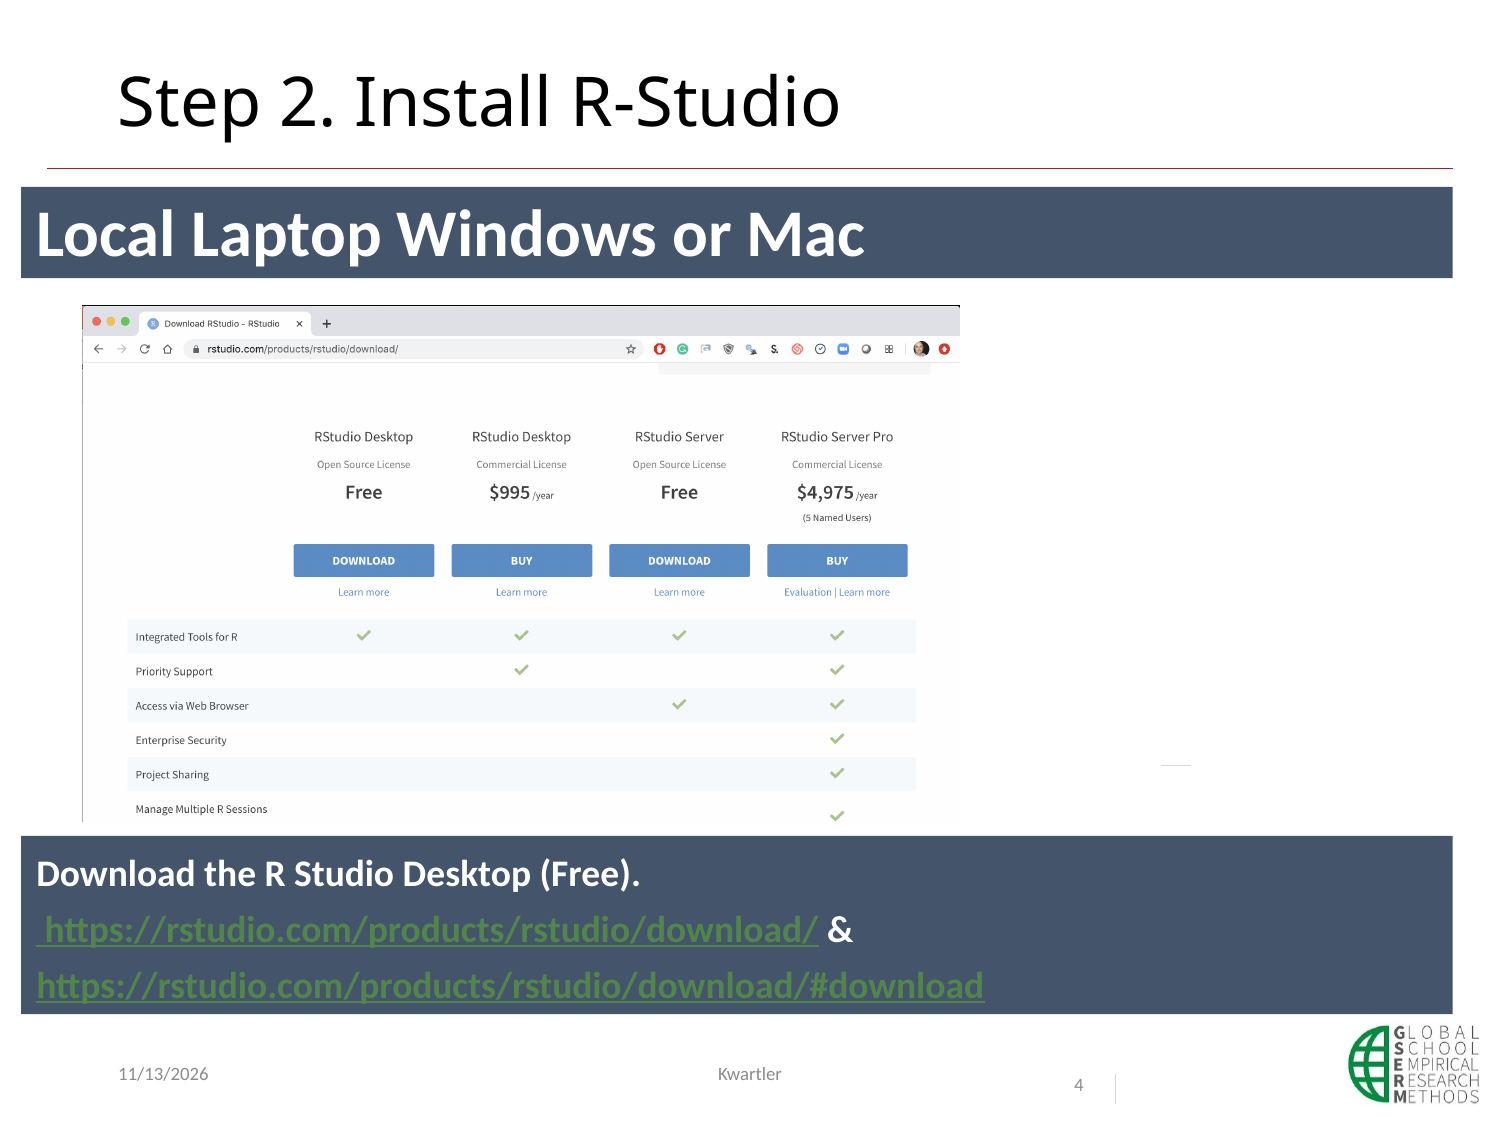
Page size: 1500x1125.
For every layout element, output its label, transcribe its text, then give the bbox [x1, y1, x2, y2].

slide_number 4 [1059, 1042, 1200, 1103]
text_box Download the R Studio Desktop (Free). https://rstudio.com/products/rstudio/download/ & https://rstudio.com/products/rstudio/download/#download [21, 835, 1453, 1015]
list Local Laptop Windows or Mac [21, 186, 1453, 279]
picture [82, 305, 960, 822]
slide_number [103, 1042, 441, 1103]
footer Kwartler [496, 1042, 1004, 1103]
picture [1342, 1017, 1500, 1106]
title Step 2. Install R-Studio [103, 59, 1397, 157]
